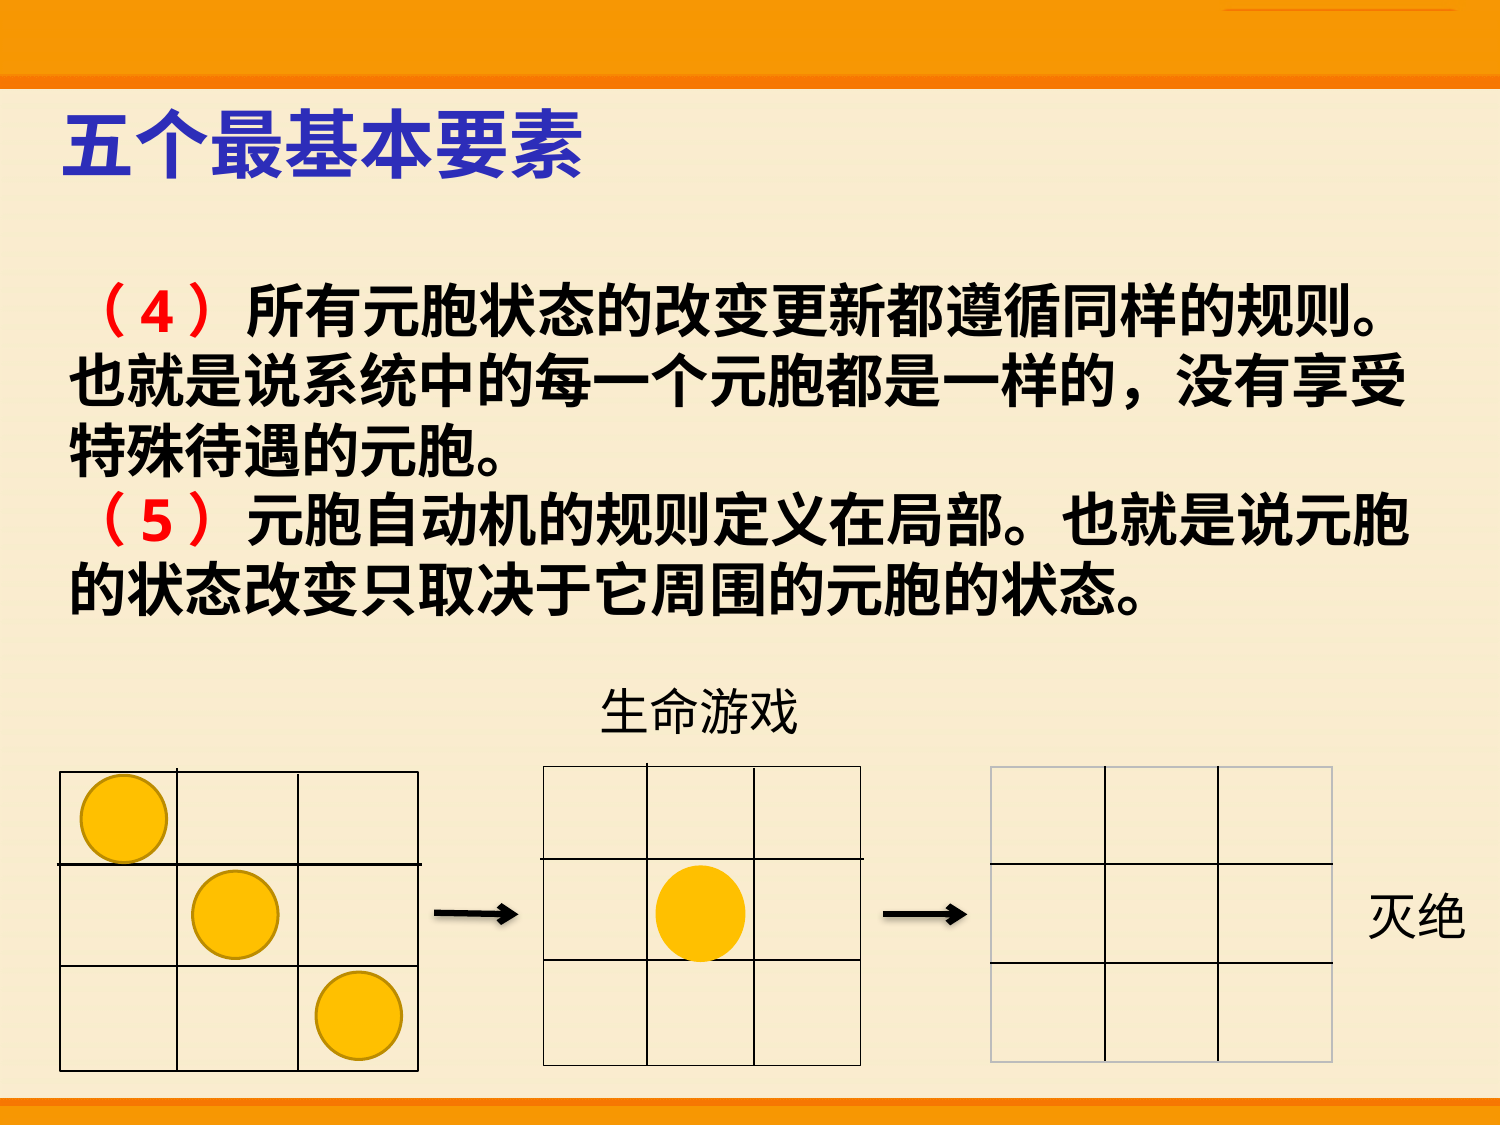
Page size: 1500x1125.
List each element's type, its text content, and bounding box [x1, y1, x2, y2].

text_box 五个最基本要素 [44, 89, 600, 195]
table_cell [992, 964, 1104, 1061]
table_header [1106, 768, 1217, 863]
table_cell [1219, 865, 1331, 962]
table_cell [1106, 964, 1217, 1061]
table_cell [1219, 964, 1331, 1061]
table_header [992, 768, 1104, 863]
text_box （4）所有元胞状态的改变更新都遵循同样的规则。也就是说系统中的每一个元胞都是一样的，没有享受特殊待遇的元胞。 [53, 267, 1448, 475]
text_box （5）元胞自动机的规则定义在局部。也就是说元胞的状态改变只取决于它周围的元胞的状态。 [53, 475, 1448, 631]
table_header [1219, 768, 1331, 863]
text_box 灭绝 [1353, 878, 1500, 953]
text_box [540, 762, 865, 1066]
table_cell [992, 865, 1104, 962]
picture [0, 0, 1500, 1125]
text_box 生命游戏 [584, 673, 841, 749]
table_cell [1106, 865, 1217, 962]
